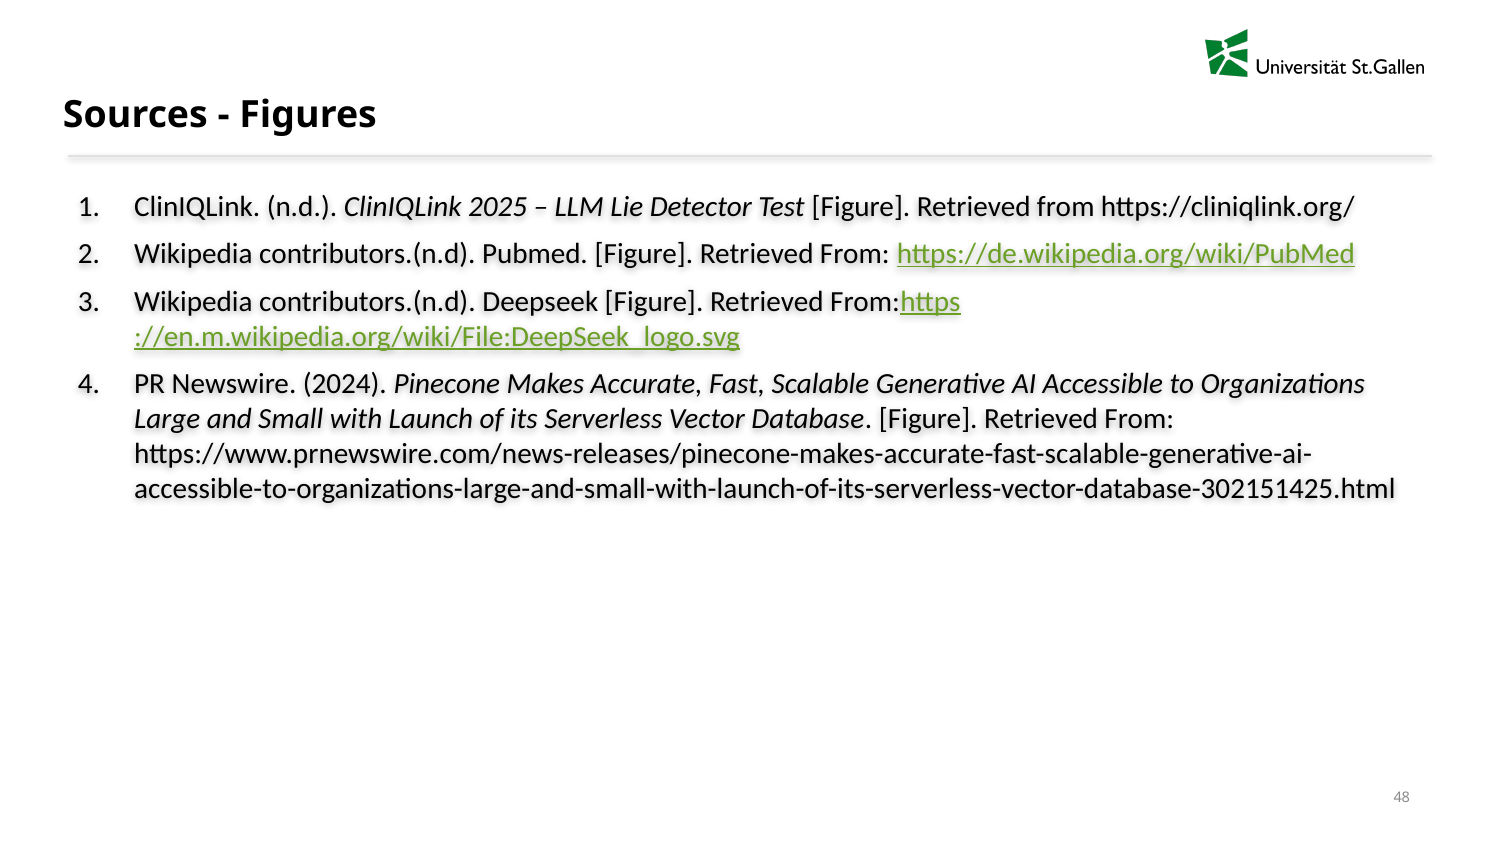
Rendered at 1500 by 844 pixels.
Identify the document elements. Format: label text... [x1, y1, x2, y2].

text_box ClinIQLink. (n.d.). ClinIQLink 2025 – LLM Lie Detector Test [Figure]. Retrieved from https://cliniqlink.org/ Wikipedia contributors.(n.d). Pubmed. [Figure]. Retrieved From: https://de.wikipedia.org/wiki/PubMed Wikipedia contributors.(n.d). Deepseek [Figure]. Retrieved From:https://en.m.wikipedia.org/wiki/File:DeepSeek_logo.svg PR Newswire. (2024). Pinecone Makes Accurate, Fast, Scalable Generative AI Accessible to Organizations Large and Small with Launch of its Serverless Vector Database. [Figure]. Retrieved From: https://www.prnewswire.com/news-releases/pinecone-makes-accurate-fast-scalable-generative-ai-accessible-to-organizations-large-and-small-with-launch-of-its-serverless-vector-database-302151425.html [62, 179, 1420, 665]
slide_number 48 [1074, 774, 1425, 820]
title Sources - Figures [62, 90, 1063, 149]
picture [1205, 29, 1424, 77]
